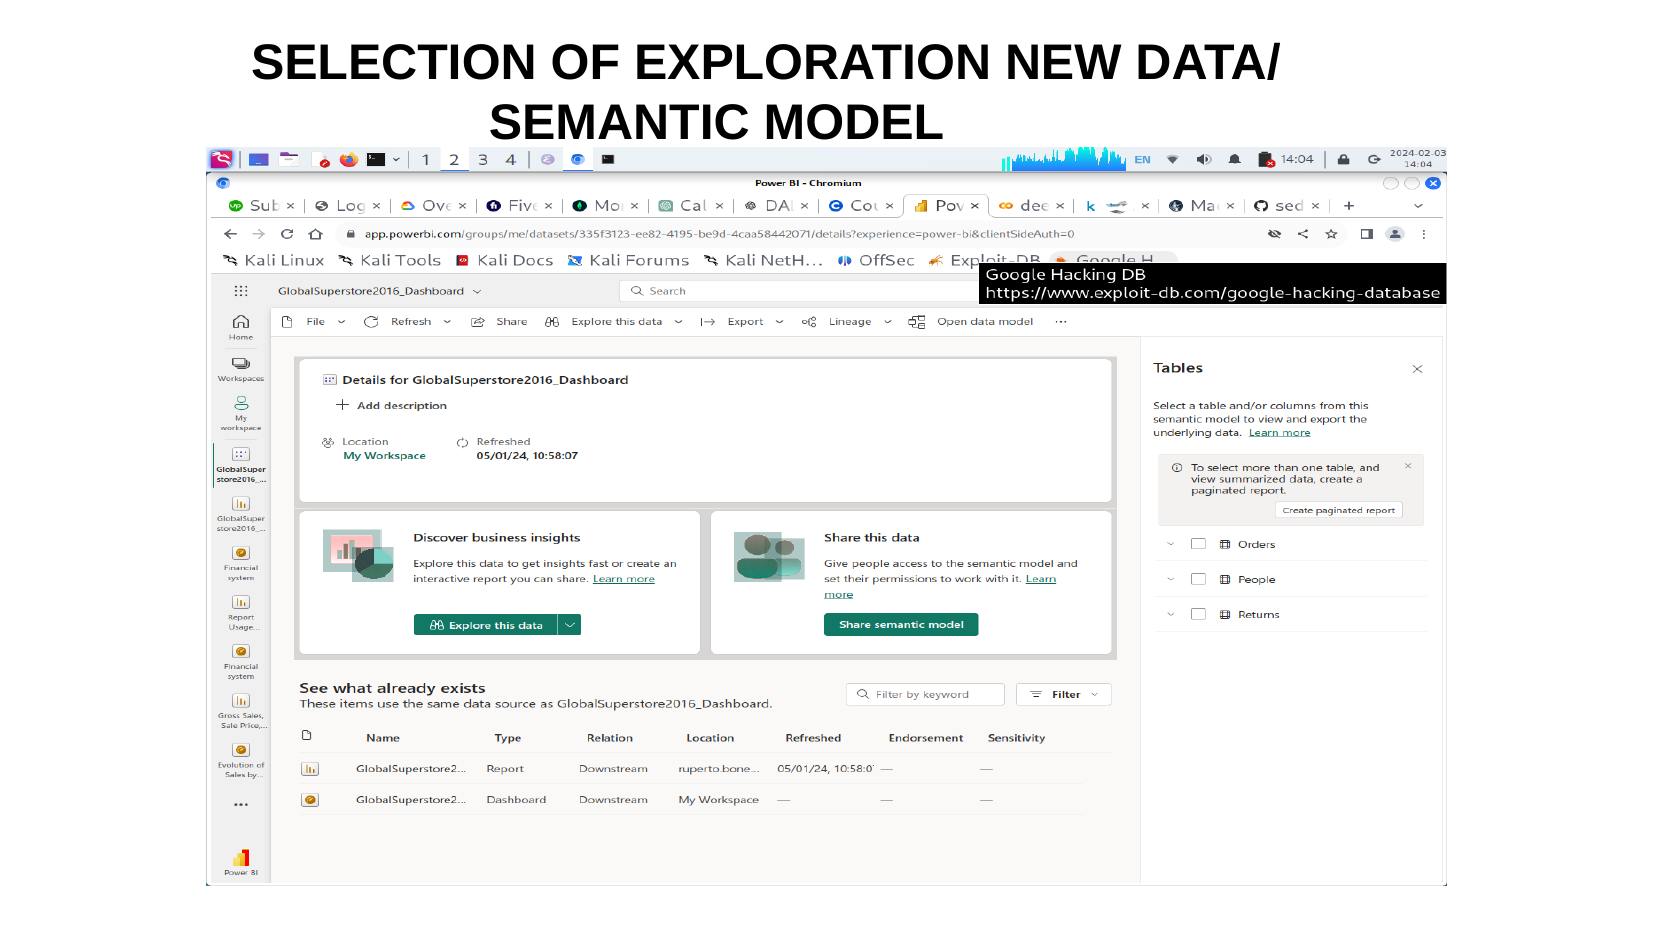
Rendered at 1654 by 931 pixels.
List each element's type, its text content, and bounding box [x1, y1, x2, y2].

text_box SELECTION OF EXPLORATION NEW DATA/ SEMANTIC MODEL [236, 29, 1339, 147]
picture [206, 147, 1447, 886]
